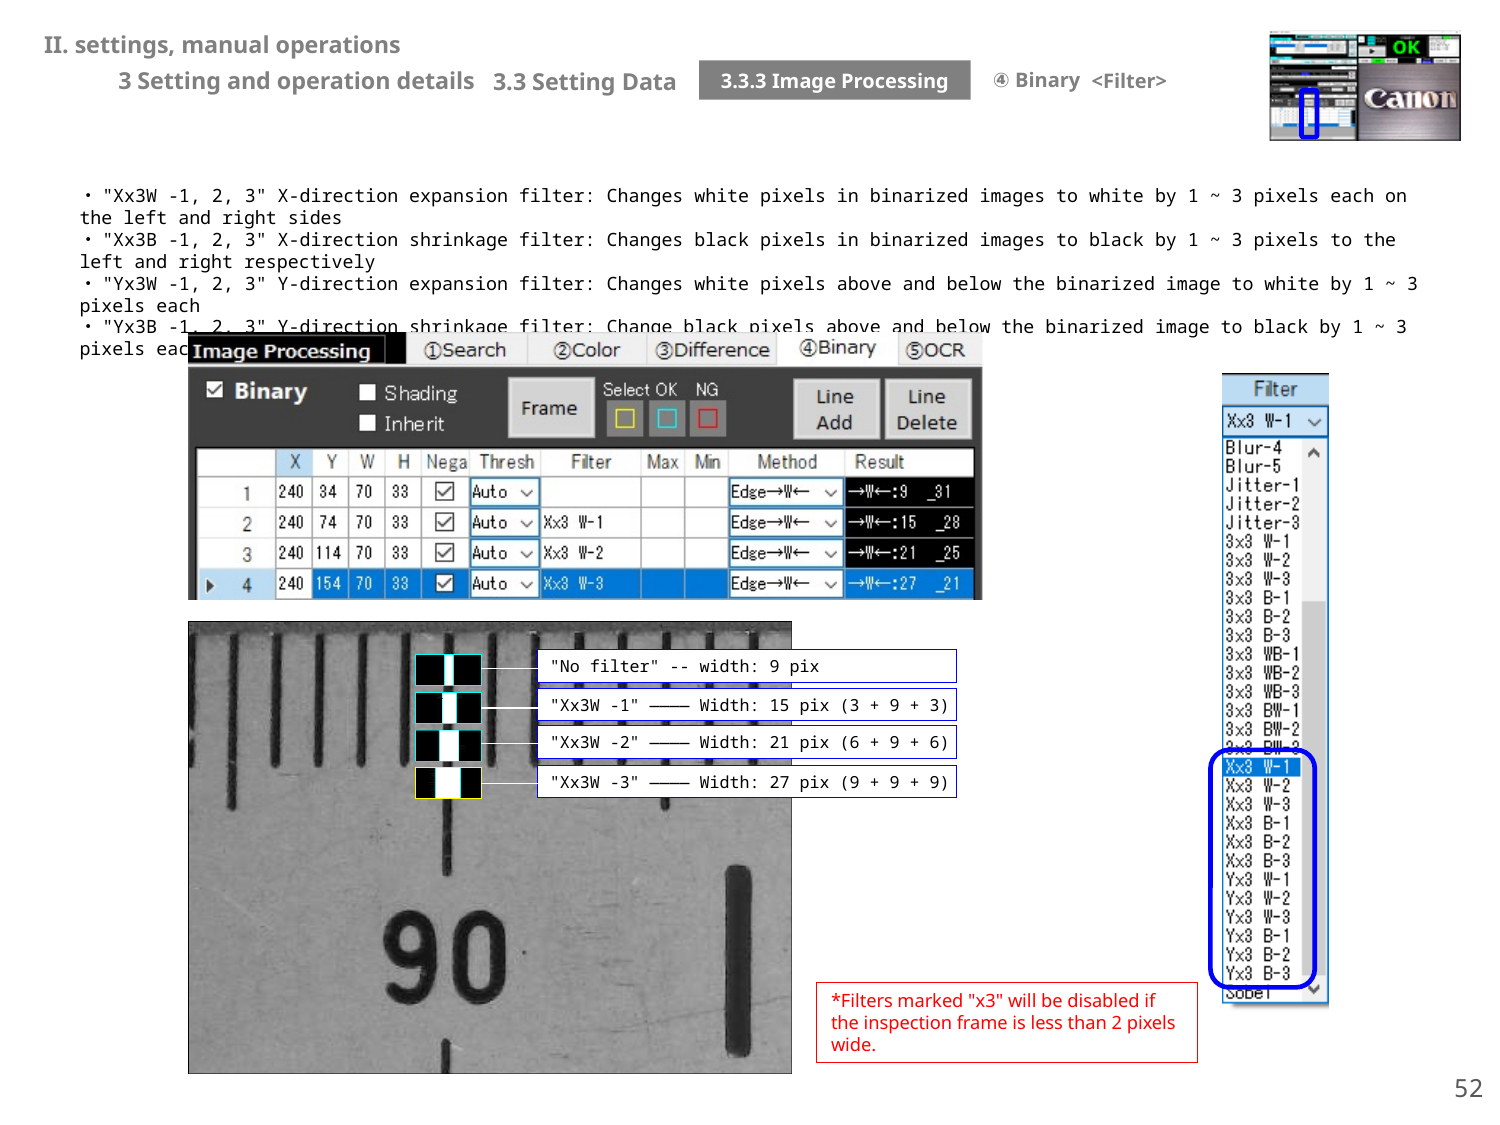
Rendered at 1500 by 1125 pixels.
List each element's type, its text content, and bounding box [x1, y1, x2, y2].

picture [1222, 373, 1329, 1021]
text_box 3.3.3 Image Processing [699, 60, 971, 100]
picture [1269, 30, 1461, 141]
text_box "Xx3W -2" ―――― Width: 21 pix (6 + 9 + 6) [792, 725, 957, 759]
text_box II. settings, manual operations [29, 8, 482, 66]
text_box [1209, 750, 1222, 987]
text_box ④ Binary [978, 59, 1096, 99]
text_box 3 Setting and operation details [106, 66, 355, 99]
picture [188, 332, 984, 600]
text_box *Filters marked "x3" will be disabled if the inspection frame is less than 2 pixels wide. [816, 982, 1198, 1063]
text_box "Xx3W -3" ―――― Width: 27 pix (9 + 9 + 9) [792, 765, 957, 798]
text_box [1300, 89, 1319, 139]
text_box <Filter> [1076, 61, 1216, 100]
text_box 3.3 Setting Data [481, 55, 680, 105]
text_box "Xx3W -1" ―――― Width: 15 pix (3 + 9 + 3) [792, 688, 957, 721]
text_box "No filter" -- width: 9 pix [792, 649, 957, 683]
picture [188, 621, 792, 1074]
text_box ・"Xx3W -1, 2, 3" X-direction expansion filter: Changes white pixels in binarized images to white by 1 ~ 3 pixels each on the left and right sides ・"Xx3B -1, 2, 3" X-direction shrinkage filter: Changes black pixels in binarized images to black by 1 ~ 3 pixels to the left and right respectively ・"Yx3W -1, 2, 3" Y-direction expansion filter: Changes white pixels above and below the binarized image to white by 1 ~ 3 pixels each ・"Yx3B -1, 2, 3" Y-direction shrinkage filter: Change black pixels above and below the binarized image to black by 1 ~ 3 pixels each [64, 176, 1459, 389]
